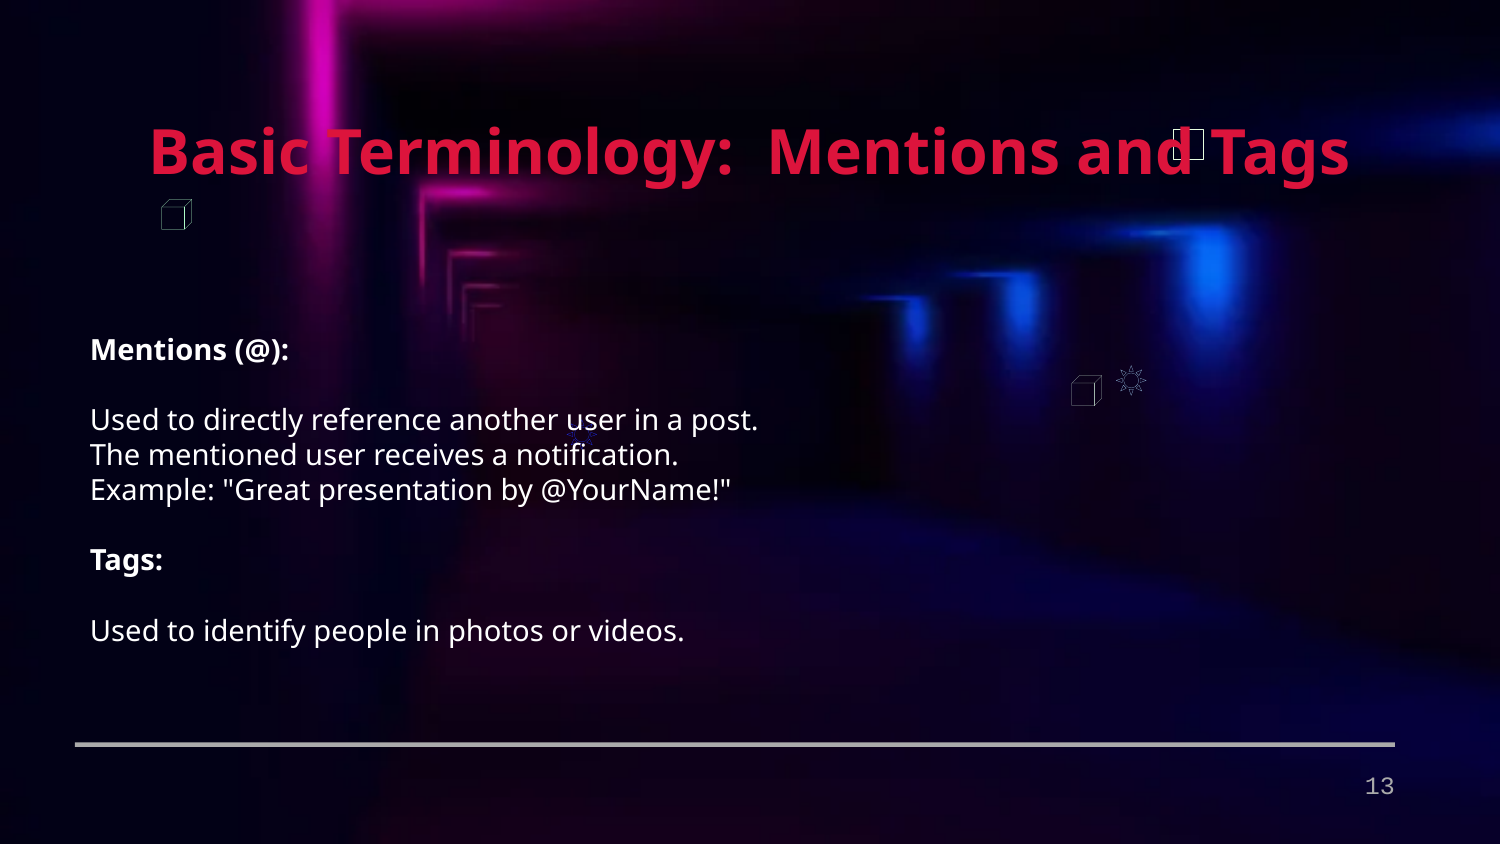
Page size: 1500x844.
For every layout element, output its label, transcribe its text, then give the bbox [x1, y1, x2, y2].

text_box [161, 225, 189, 230]
text_box [74, 742, 1395, 747]
picture [0, 0, 1500, 844]
text_box Mentions (@): Used to directly reference another user in a post. The mentioned user receives a notification. Example: "Great presentation by @YourName!" Tags: Used to identify people in photos or videos. [74, 270, 1425, 777]
text_box Basic Terminology: Mentions and Tags [74, 74, 1425, 225]
